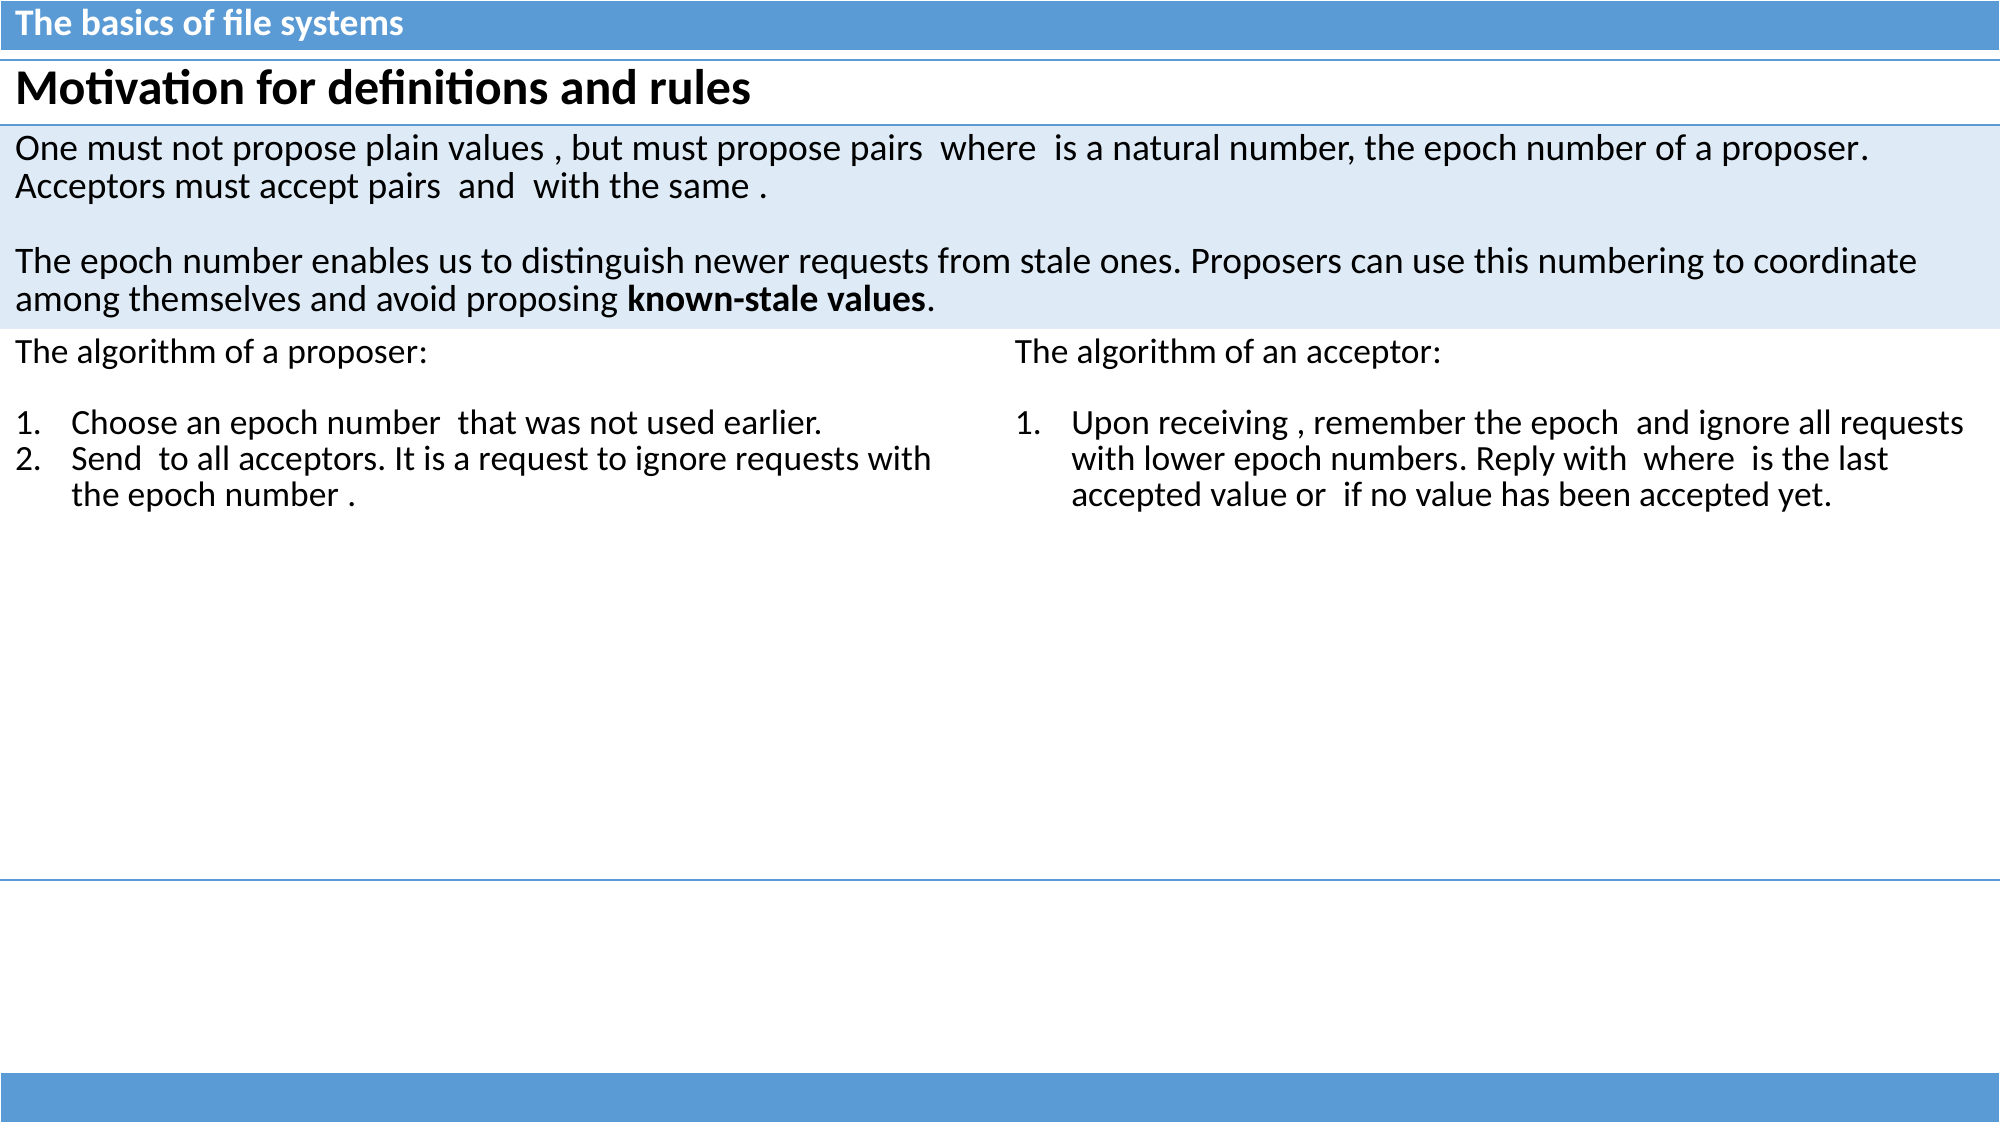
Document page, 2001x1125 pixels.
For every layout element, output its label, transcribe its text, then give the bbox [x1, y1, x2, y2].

table_header The basics of file systems [1, 1, 1999, 50]
table_header [1, 1073, 1999, 1122]
